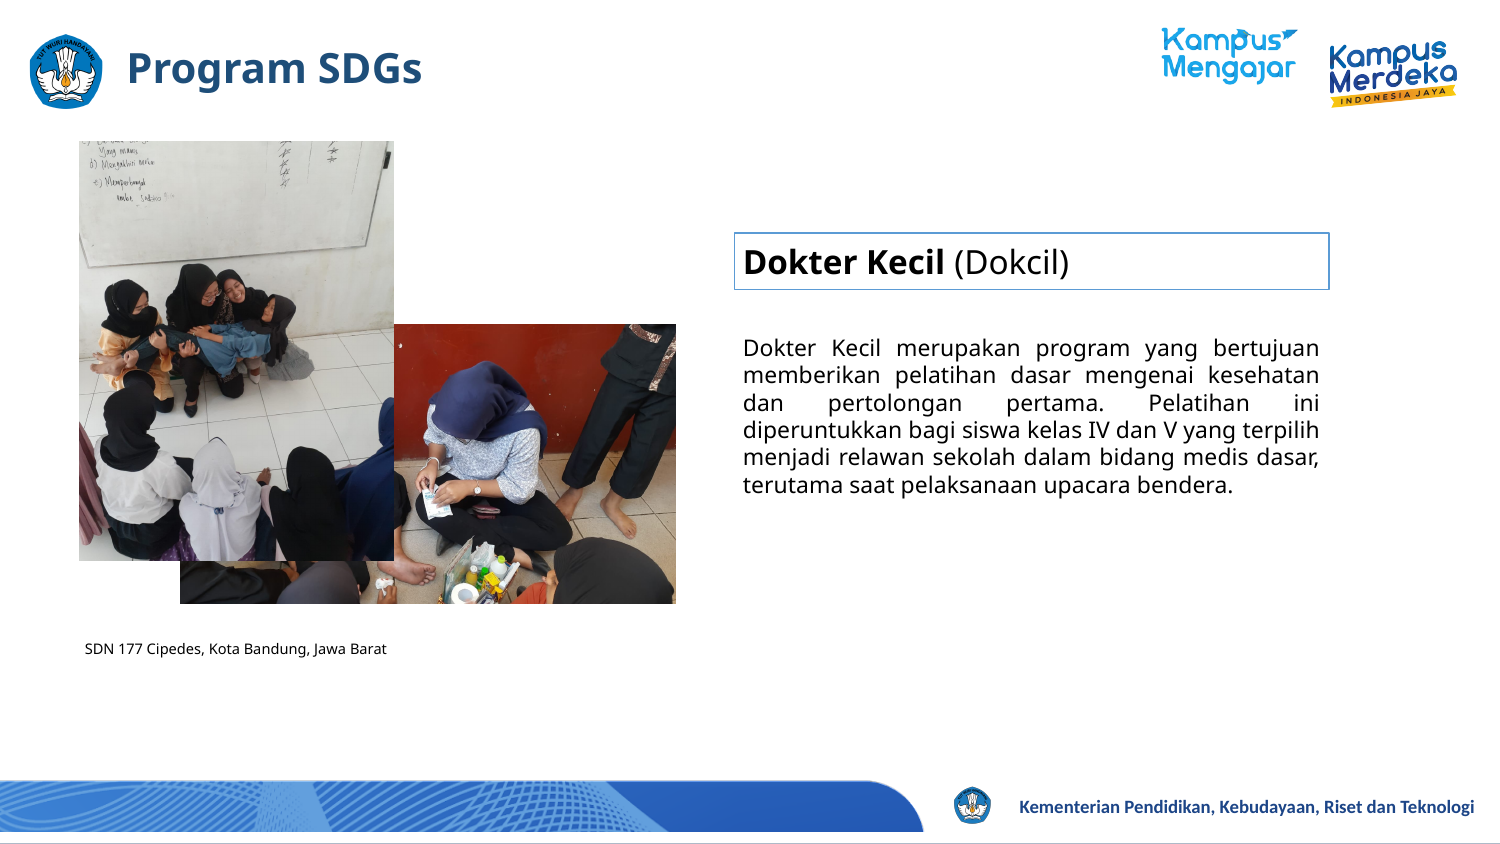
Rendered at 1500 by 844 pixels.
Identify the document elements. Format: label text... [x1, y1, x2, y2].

text_box Dokter Kecil merupakan program yang bertujuan memberikan pelatihan dasar mengenai kesehatan dan pertolongan pertama. Pelatihan ini diperuntukkan bagi siswa kelas IV dan V yang terpilih menjadi relawan sekolah dalam bidang medis dasar, terutama saat pelaksanaan upacara bendera. [734, 324, 1329, 507]
picture [1138, 11, 1315, 96]
text_box Dokter Kecil (Dokcil) [734, 232, 1329, 290]
picture [29, 34, 106, 109]
picture [1330, 41, 1457, 108]
picture [79, 141, 676, 604]
text_box Program SDGs [126, 47, 1133, 93]
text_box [0, 767, 1500, 844]
text_box SDN 177 Cipedes, Kota Bandung, Jawa Barat [73, 631, 783, 667]
